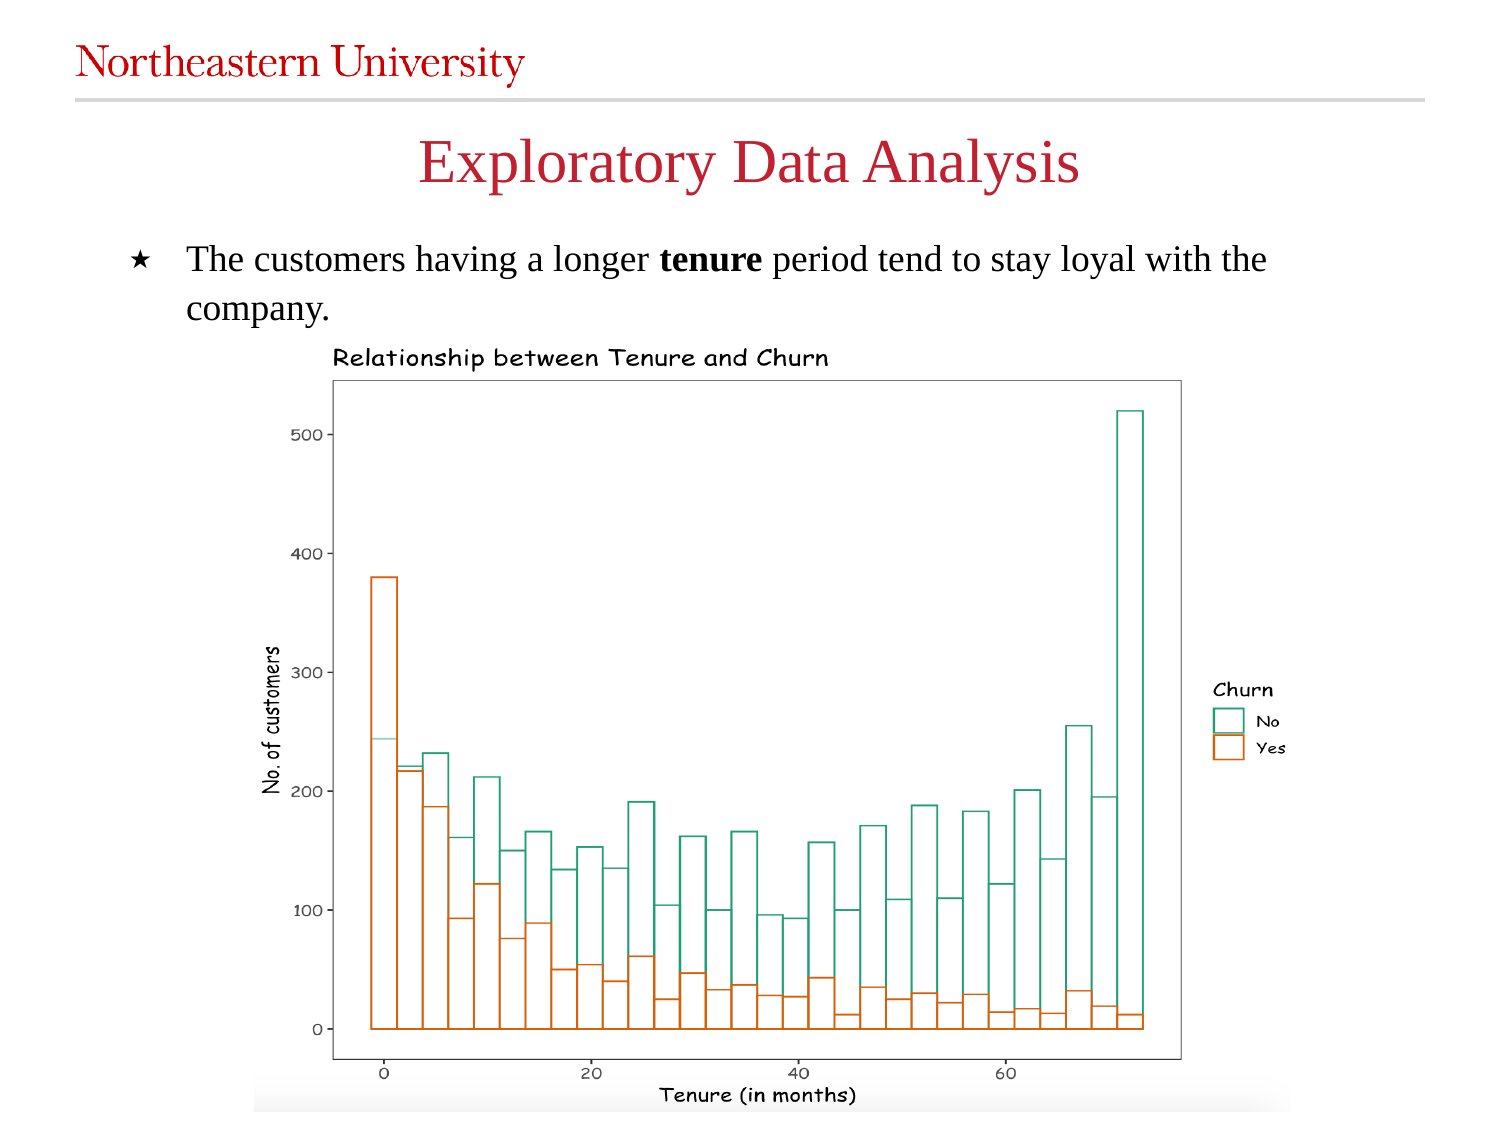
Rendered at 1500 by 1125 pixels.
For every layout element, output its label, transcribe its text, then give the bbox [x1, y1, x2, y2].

text_box The customers having a longer tenure period tend to stay loyal with the company. [96, 222, 1447, 336]
picture [75, 44, 525, 88]
picture [254, 341, 1291, 1112]
title Exploratory Data Analysis [75, 112, 1425, 238]
